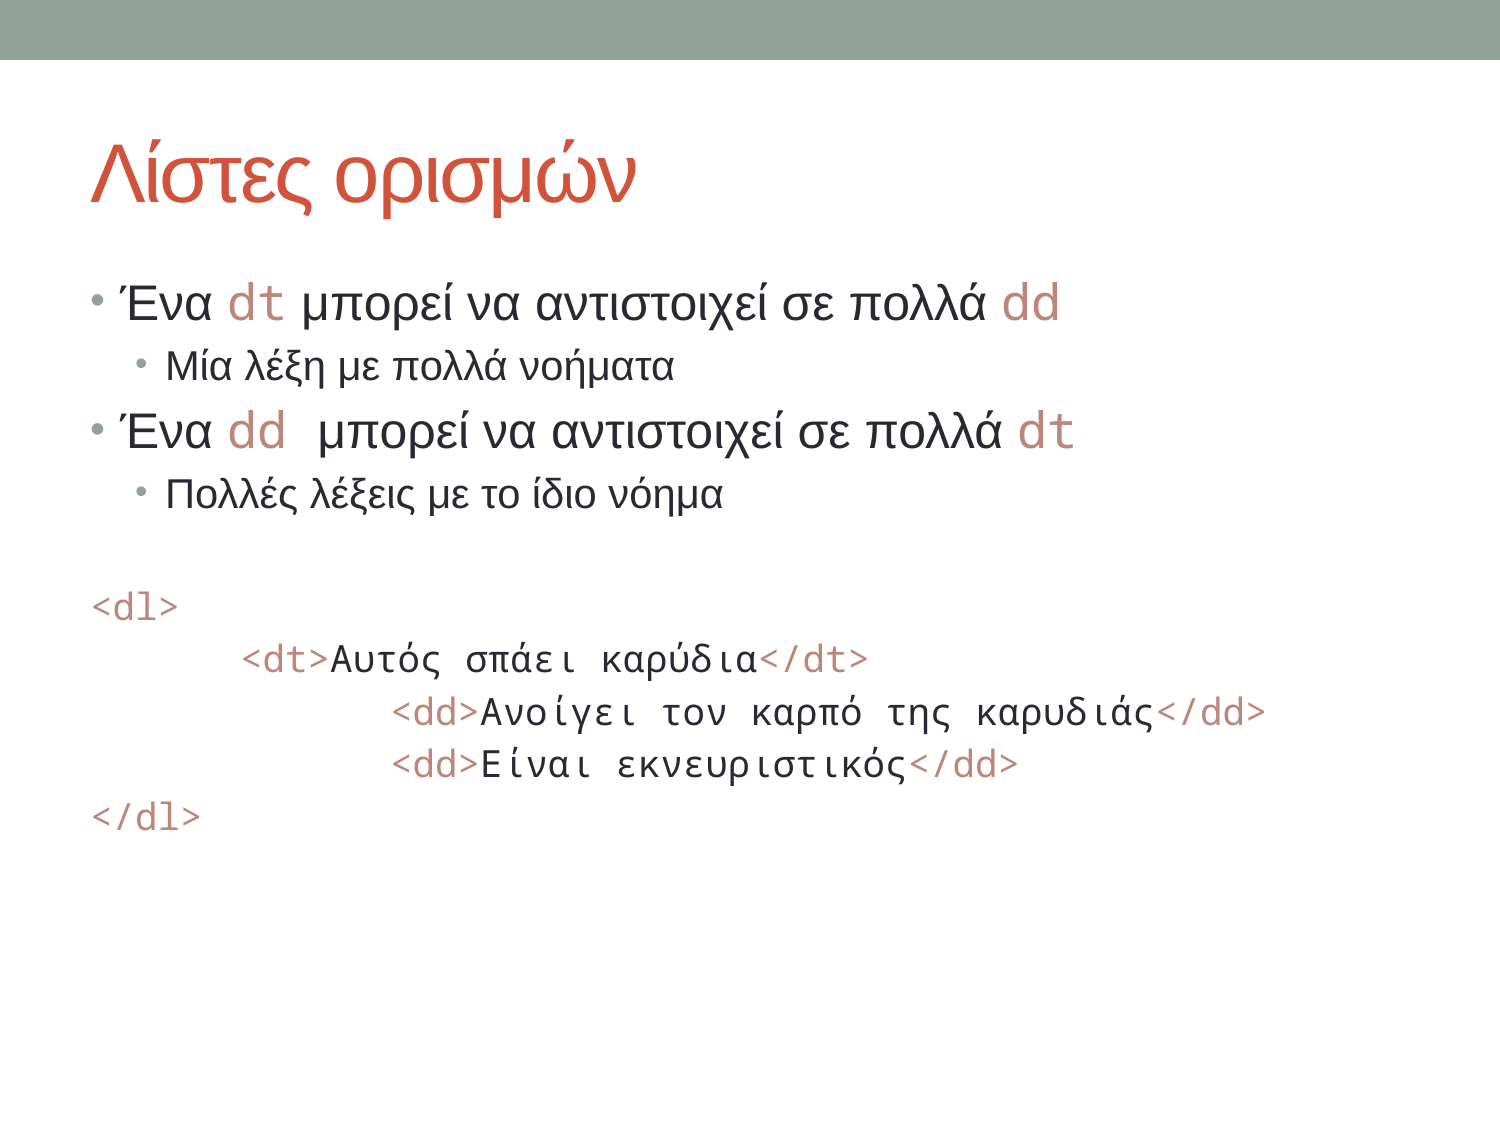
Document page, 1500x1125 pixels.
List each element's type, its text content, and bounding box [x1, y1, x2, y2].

title Λίστες ορισμών [75, 87, 1425, 250]
list Ένα dt μπορεί να αντιστοιχεί σε πολλά dd Μία λέξη με πολλά νοήματα Ένα dd μπορεί να αντιστοιχεί σε πολλά dt Πολλές λέξεις με το ίδιο νόημα <dl> <dt>Αυτός σπάει καρύδια</dt> <dd>Ανοίγει τον καρπό της καρυδιάς</dd> <dd>Είναι εκνευριστικός</dd> </dl> [75, 262, 1425, 1063]
